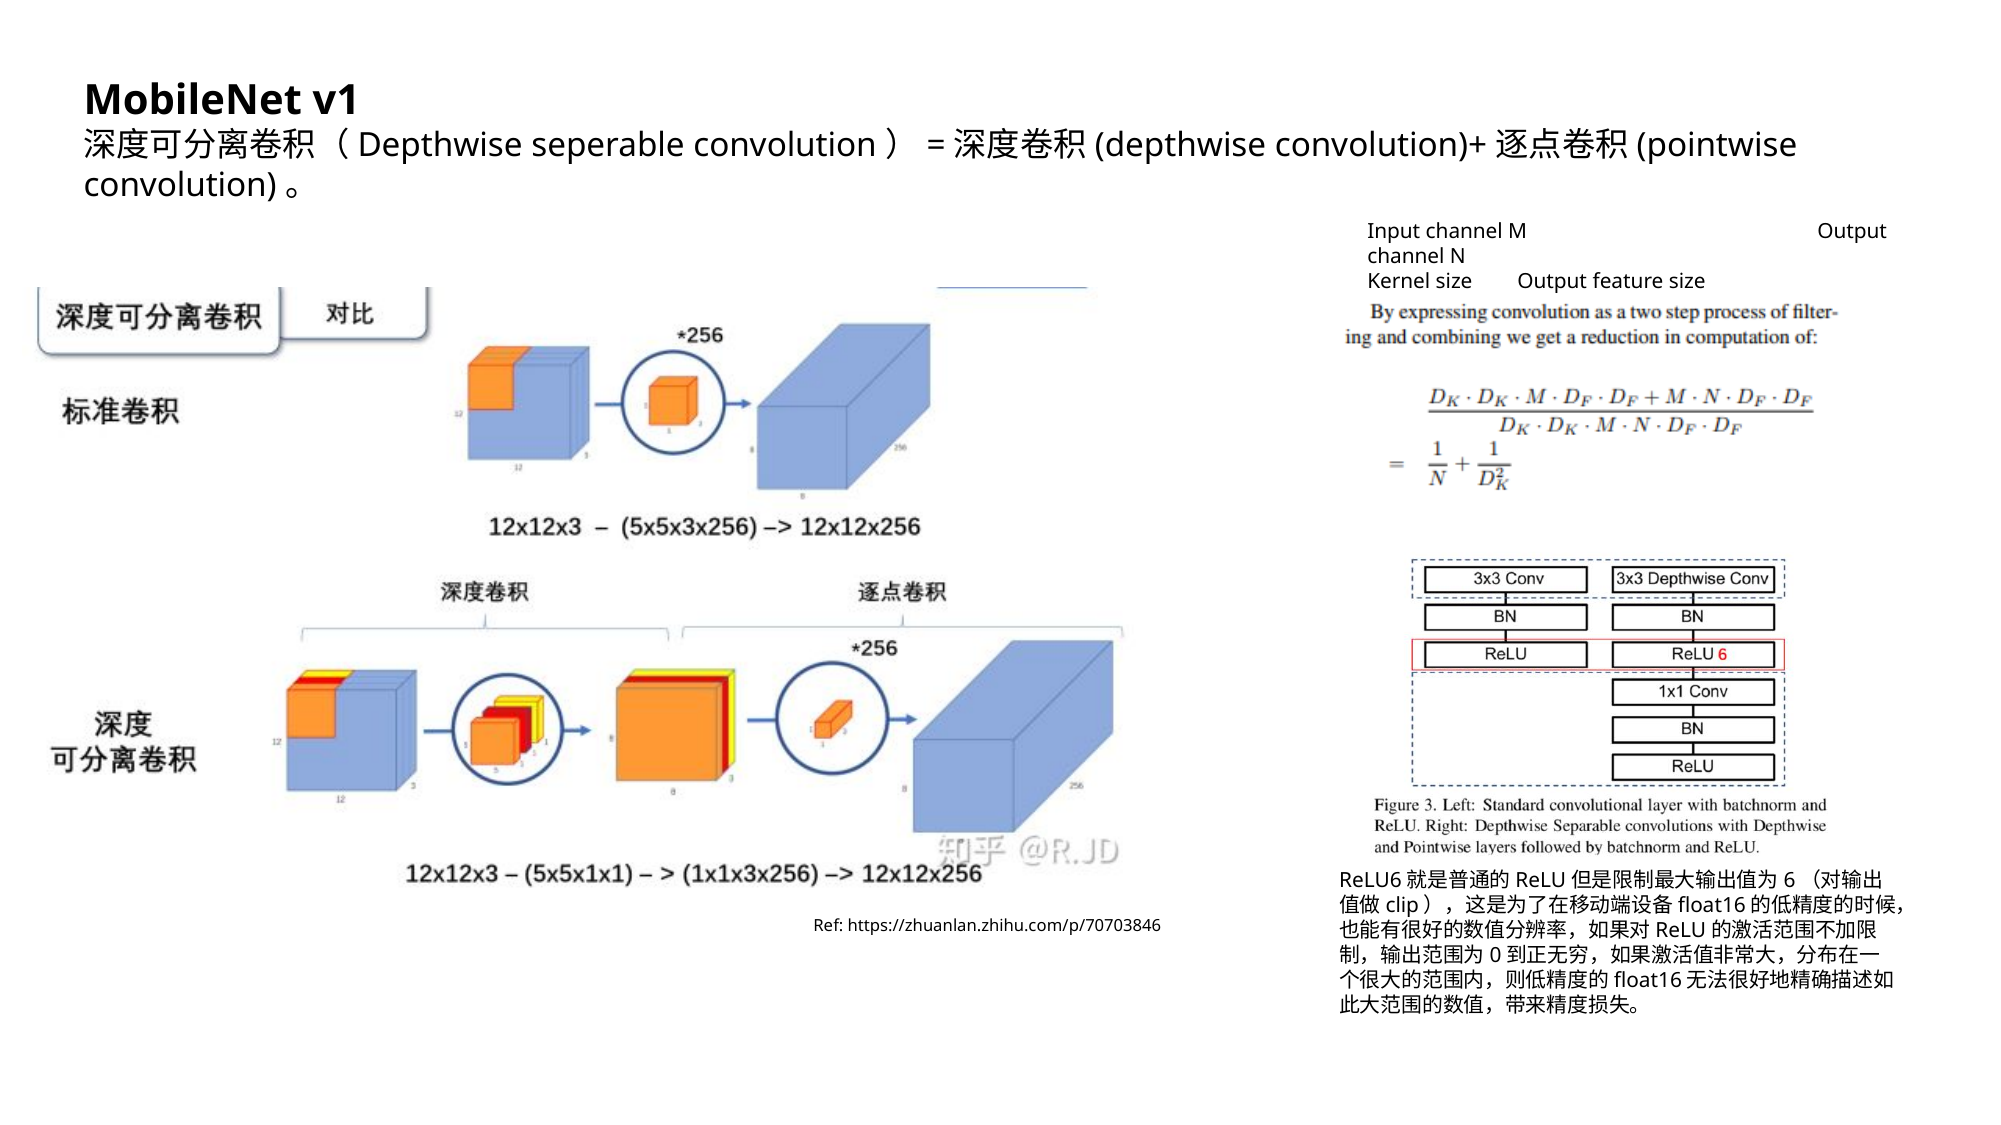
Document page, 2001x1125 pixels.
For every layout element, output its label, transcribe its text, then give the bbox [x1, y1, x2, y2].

text_box ReLU6就是普通的ReLU但是限制最大输出值为6（对输出值做clip），这是为了在移动端设备float16的低精度的时候，也能有很好的数值分辨率，如果对ReLU的激活范围不加限制，输出范围为0到正无穷，如果激活值非常大，分布在一个很大的范围内，则低精度的float16无法很好地精确描述如此大范围的数值，带来精度损失。 [1324, 858, 1913, 1024]
text_box MobileNet v1 深度可分离卷积（Depthwise seperable convolution）=深度卷积(depthwise convolution)+逐点卷积(pointwise convolution)。 [68, 65, 1872, 211]
text_box Ref: https://zhuanlan.zhihu.com/p/70703846 [798, 906, 1260, 942]
picture [1358, 540, 1846, 864]
picture [22, 287, 1148, 897]
picture [1332, 298, 1872, 498]
